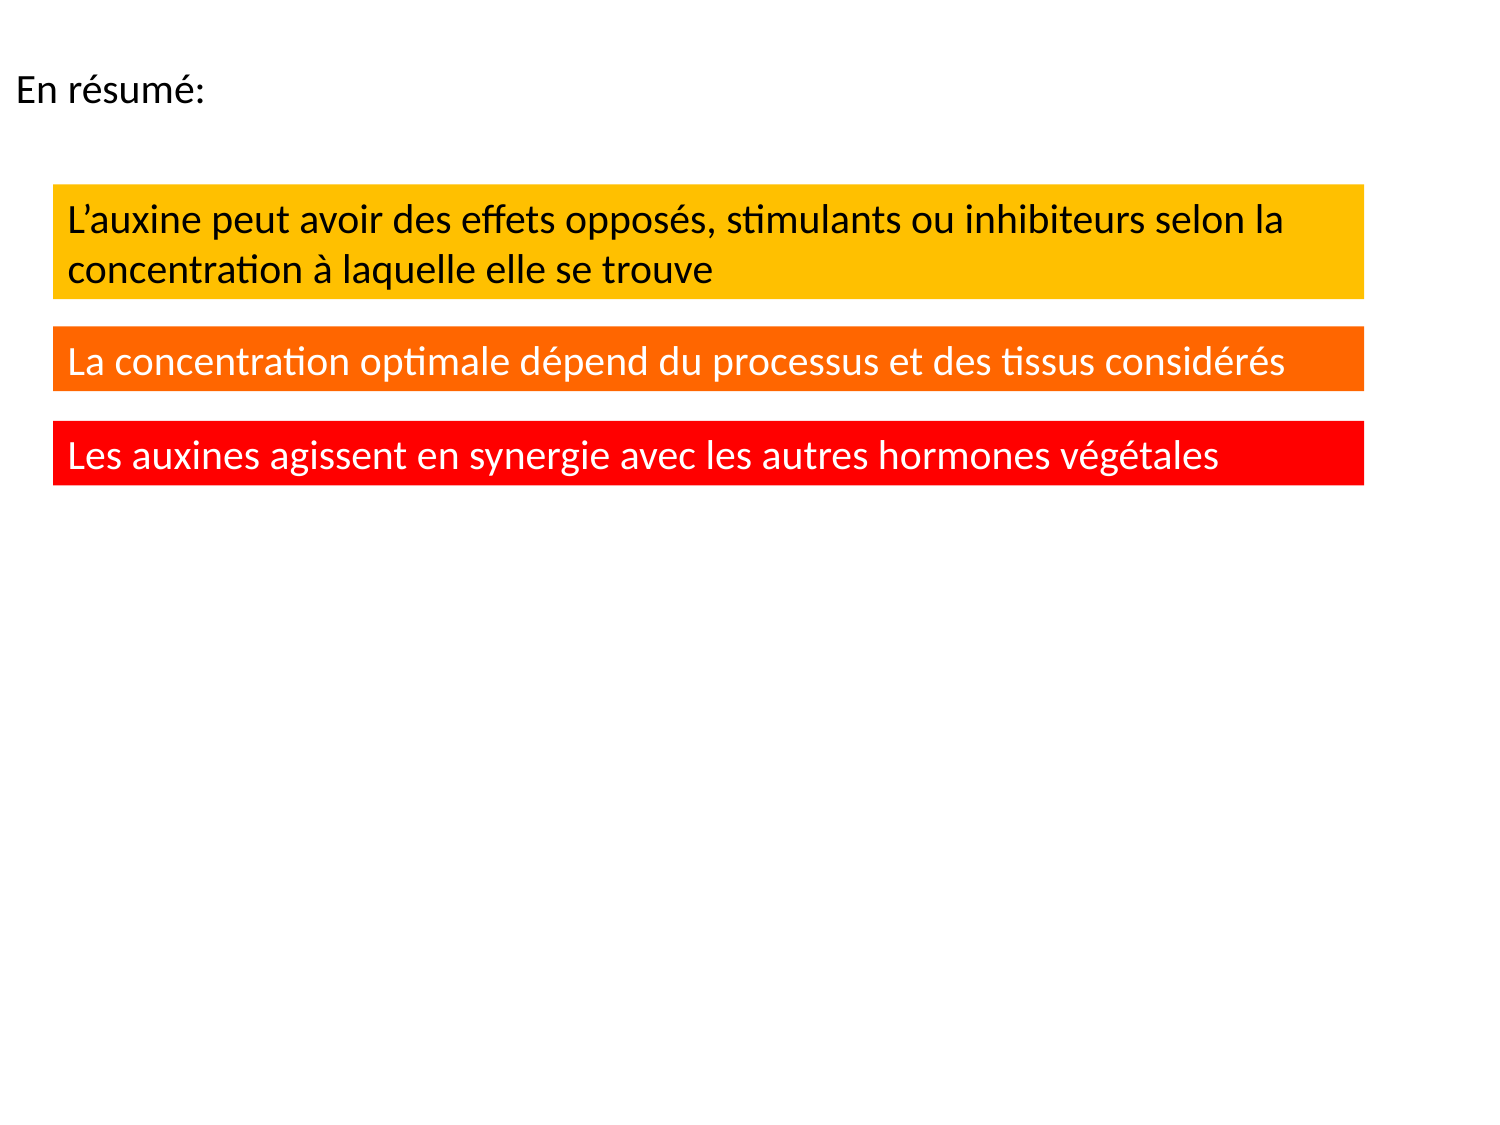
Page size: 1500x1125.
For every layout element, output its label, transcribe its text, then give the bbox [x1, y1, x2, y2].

text_box Les auxines agissent en synergie avec les autres hormones végétales [53, 420, 1365, 486]
text_box La concentration optimale dépend du processus et des tissus considérés [53, 326, 1365, 392]
text_box L’auxine peut avoir des effets opposés, stimulants ou inhibiteurs selon la concentration à laquelle elle se trouve [53, 184, 1365, 300]
text_box En résumé: [1, 54, 231, 120]
